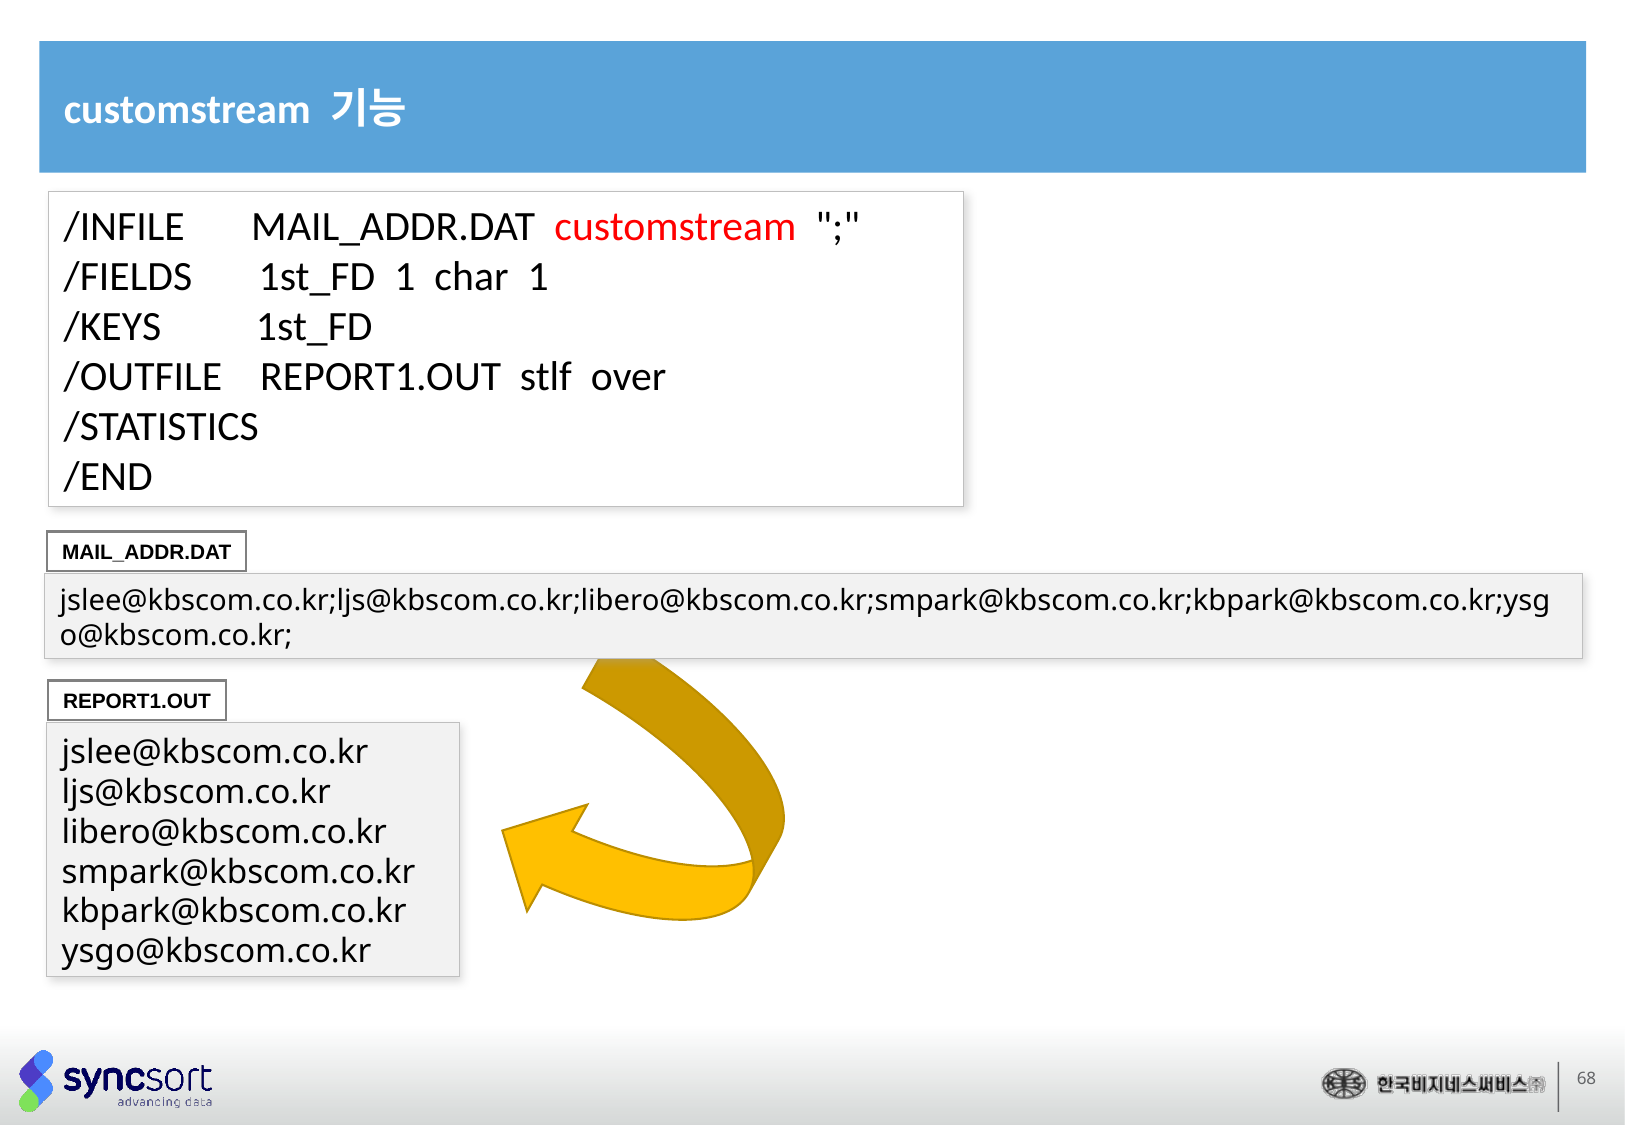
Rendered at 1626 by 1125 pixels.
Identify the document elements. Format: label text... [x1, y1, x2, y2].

text_box jslee@kbscom.co.kr;ljs@kbscom.co.kr;libero@kbscom.co.kr;smpark@kbscom.co.kr;kbpark@kbscom.co.kr;ysgo@kbscom.co.kr; [44, 573, 1583, 659]
text_box /INFILE MAIL_ADDR.DAT customstream ";" /FIELDS 1st_FD 1 char 1 /KEYS 1st_FD /OUTFILE REPORT1.OUT stlf over /STATISTICS /END [48, 191, 964, 507]
text_box REPORT1.OUT [48, 680, 226, 721]
text_box customstream 기능 [48, 47, 1579, 166]
text_box jslee@kbscom.co.kr ljs@kbscom.co.kr libero@kbscom.co.kr smpark@kbscom.co.kr kbpark@kbscom.co.kr ysgo@kbscom.co.kr [46, 722, 460, 977]
text_box MAIL_ADDR.DAT [47, 531, 247, 572]
picture [0, 1024, 1625, 1125]
text_box [501, 667, 785, 921]
